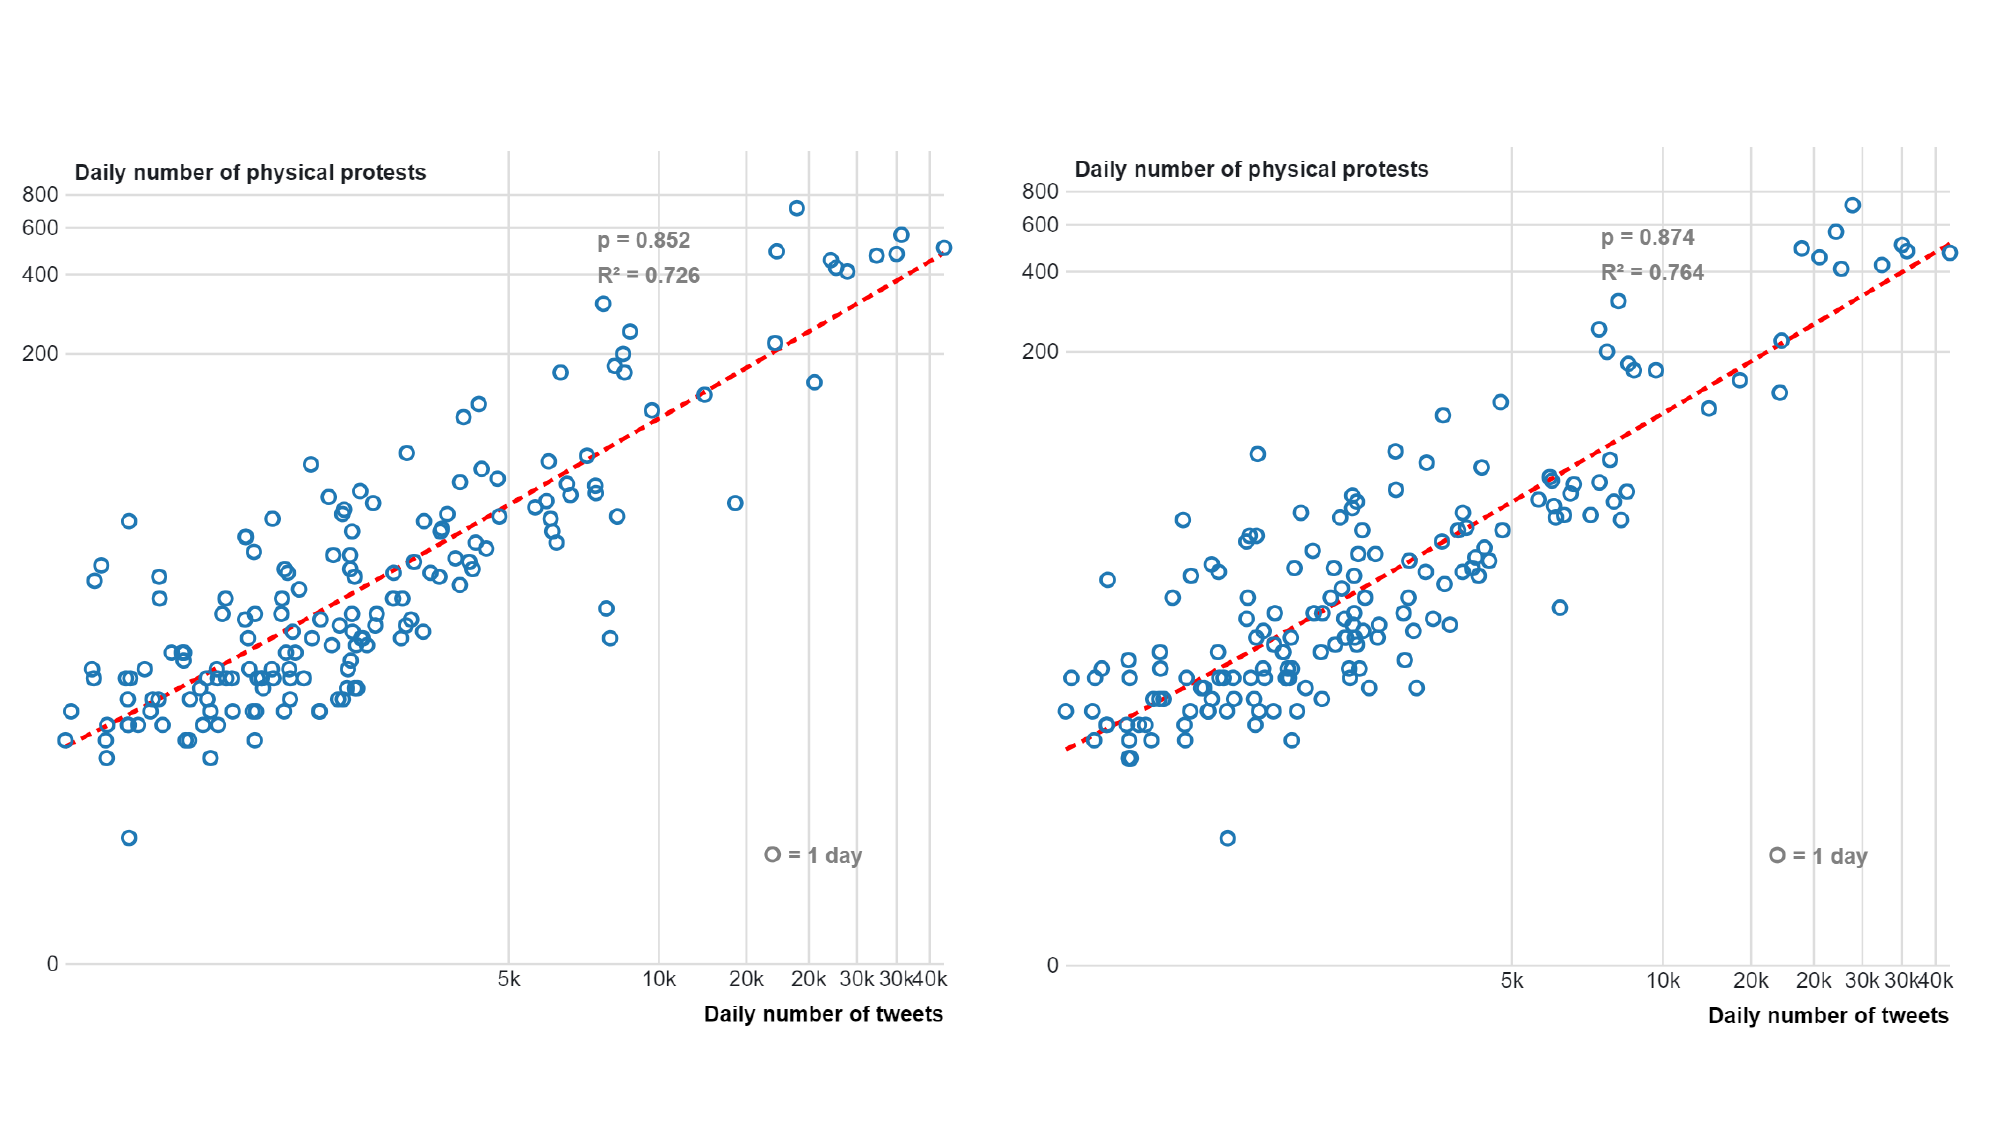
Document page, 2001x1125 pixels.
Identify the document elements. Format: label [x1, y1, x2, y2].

picture [999, 139, 1969, 1043]
picture [0, 139, 985, 1043]
